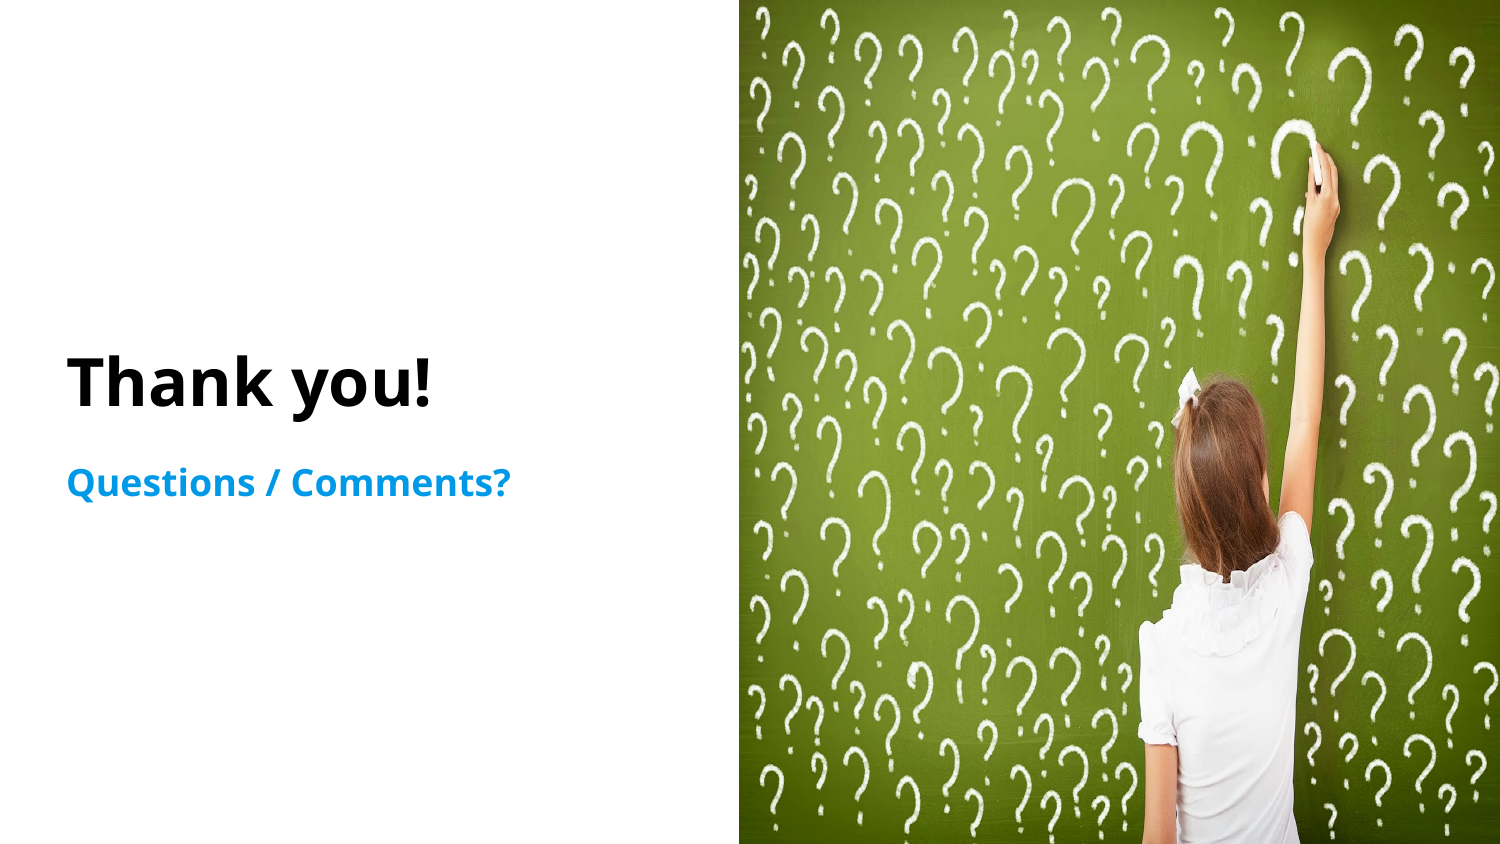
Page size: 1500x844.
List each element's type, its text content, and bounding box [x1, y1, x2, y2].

picture [739, 0, 1500, 844]
title Thank you! Questions / Comments? [50, 115, 690, 728]
